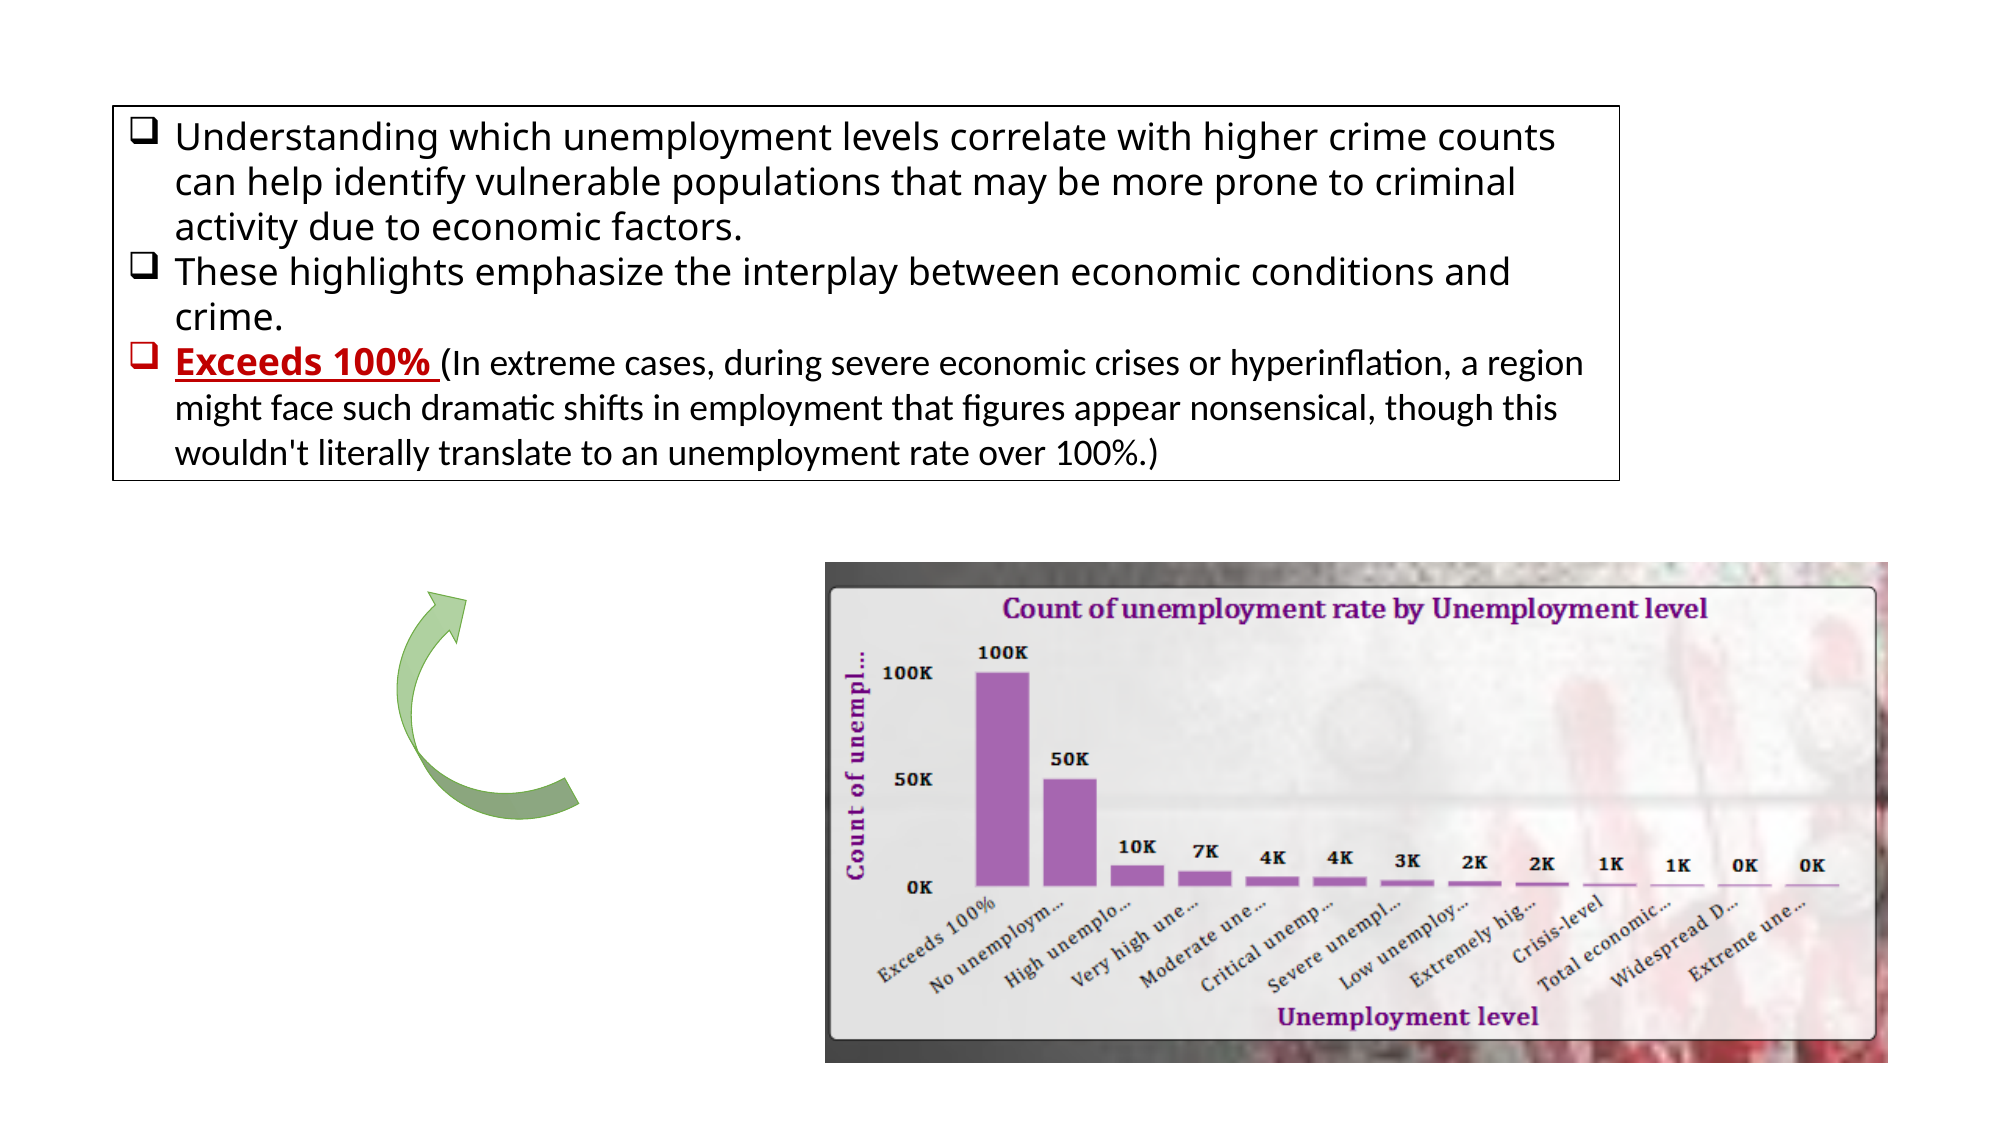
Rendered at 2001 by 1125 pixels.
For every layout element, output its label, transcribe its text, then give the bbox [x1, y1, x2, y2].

text_box Understanding which unemployment levels correlate with higher crime counts can help identify vulnerable populations that may be more prone to criminal activity due to economic factors. These highlights emphasize the interplay between economic conditions and crime. Exceeds 100% (In extreme cases, during severe economic crises or hyperinflation, a region might face such dramatic shifts in employment that figures appear nonsensical, though this wouldn't literally translate to an unemployment rate over 100%.) [112, 106, 1620, 481]
text_box [396, 591, 580, 820]
picture [825, 562, 1888, 1063]
